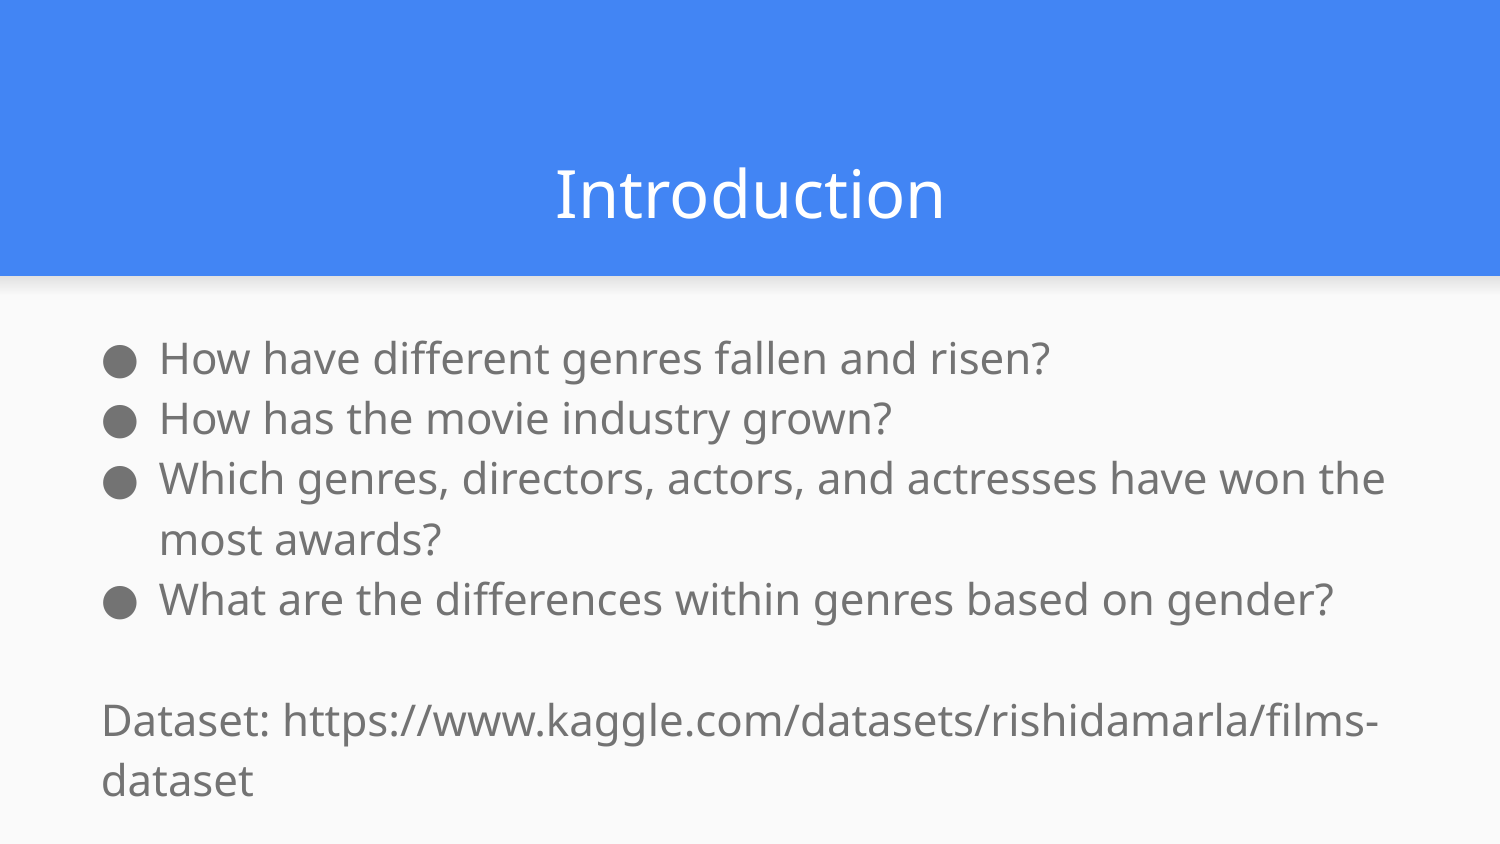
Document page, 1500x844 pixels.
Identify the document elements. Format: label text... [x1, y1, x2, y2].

title Introduction [77, 121, 1427, 248]
list How have different genres fallen and risen? How has the movie industry grown? Which genres, directors, actors, and actresses have won the most awards? What are the differences within genres based on gender? Dataset: https://www.kaggle.com/datasets/rishidamarla/films-dataset [75, 307, 1442, 827]
